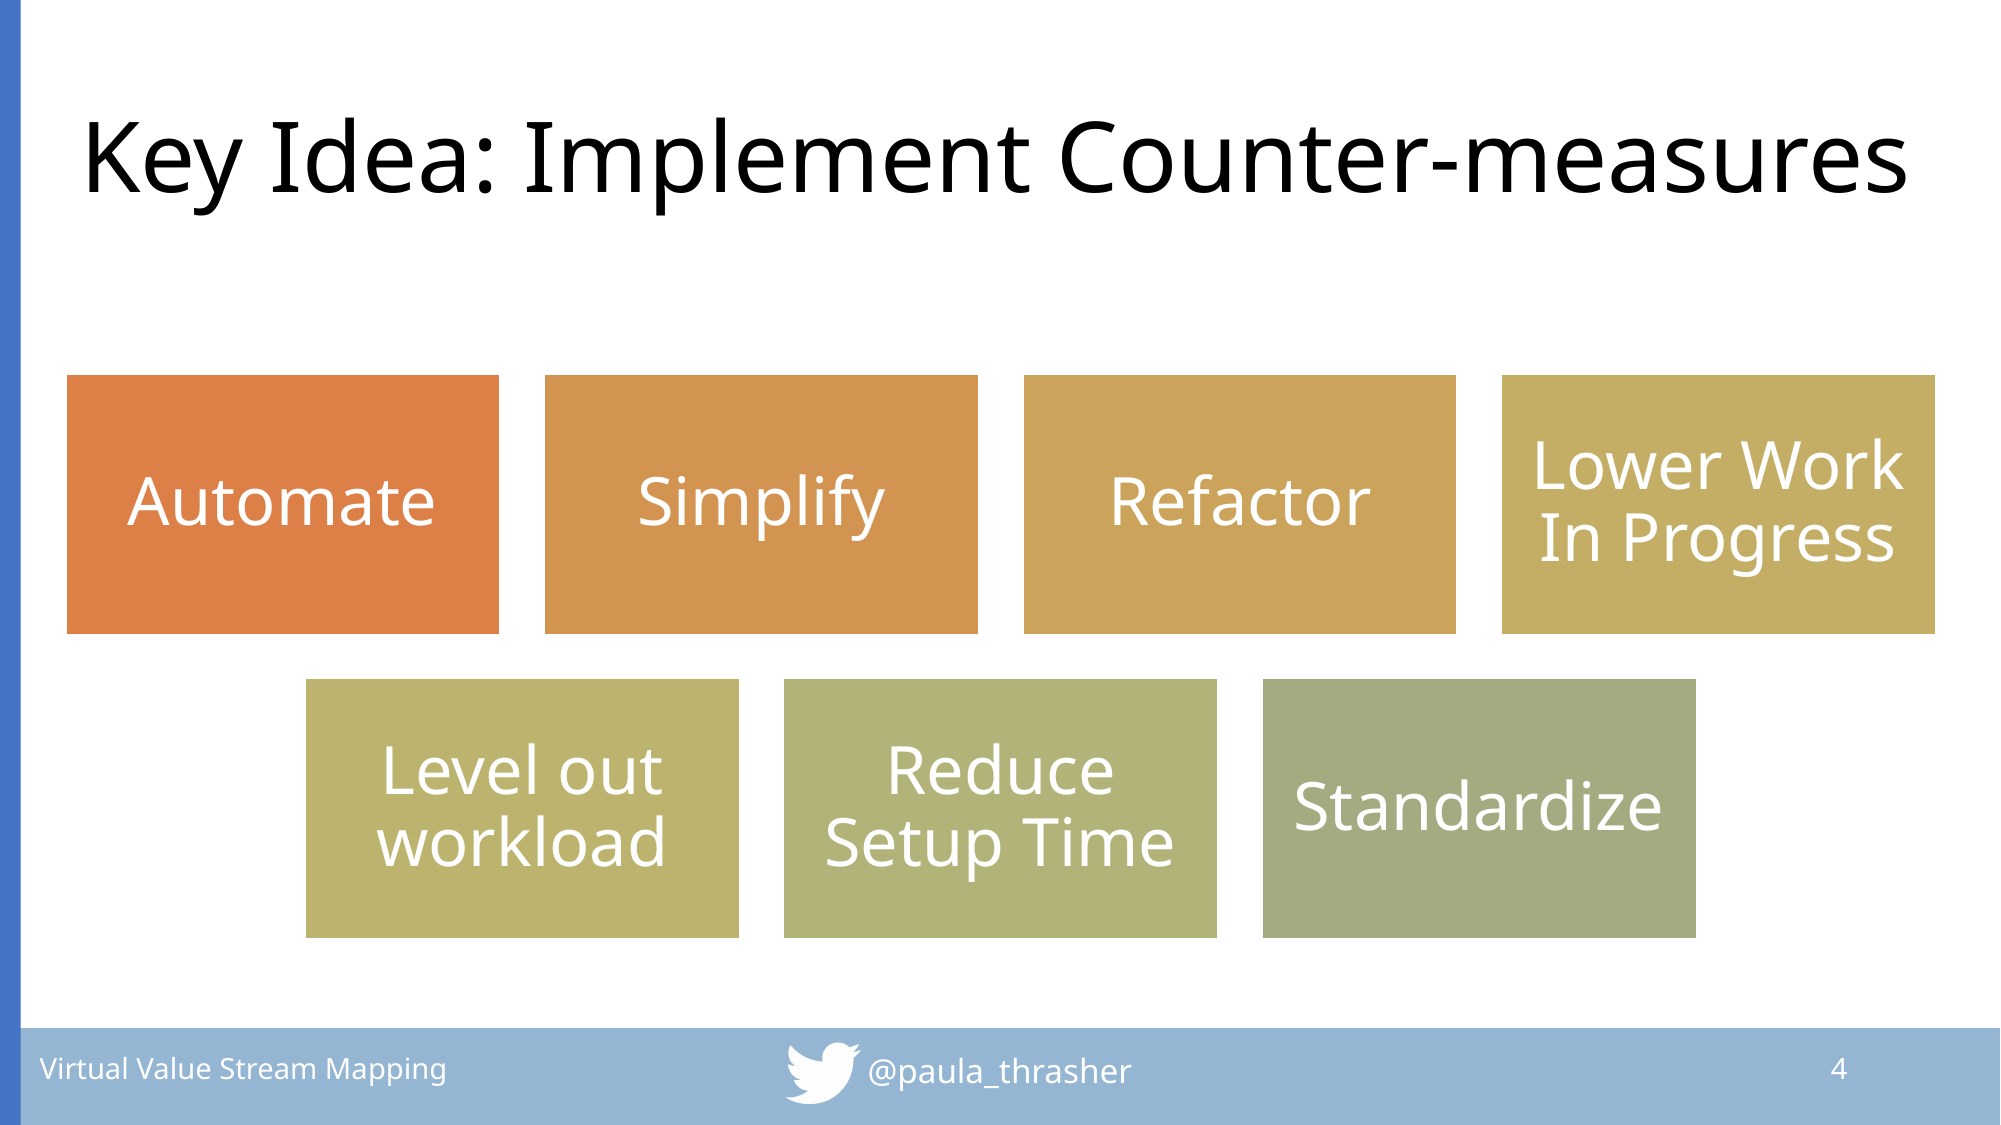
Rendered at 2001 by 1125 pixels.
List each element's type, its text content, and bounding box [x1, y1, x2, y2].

text_box [0, 0, 21, 1125]
title Key Idea: Implement Counter-measures [65, 52, 1937, 271]
picture [785, 1035, 861, 1111]
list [65, 299, 1937, 1014]
